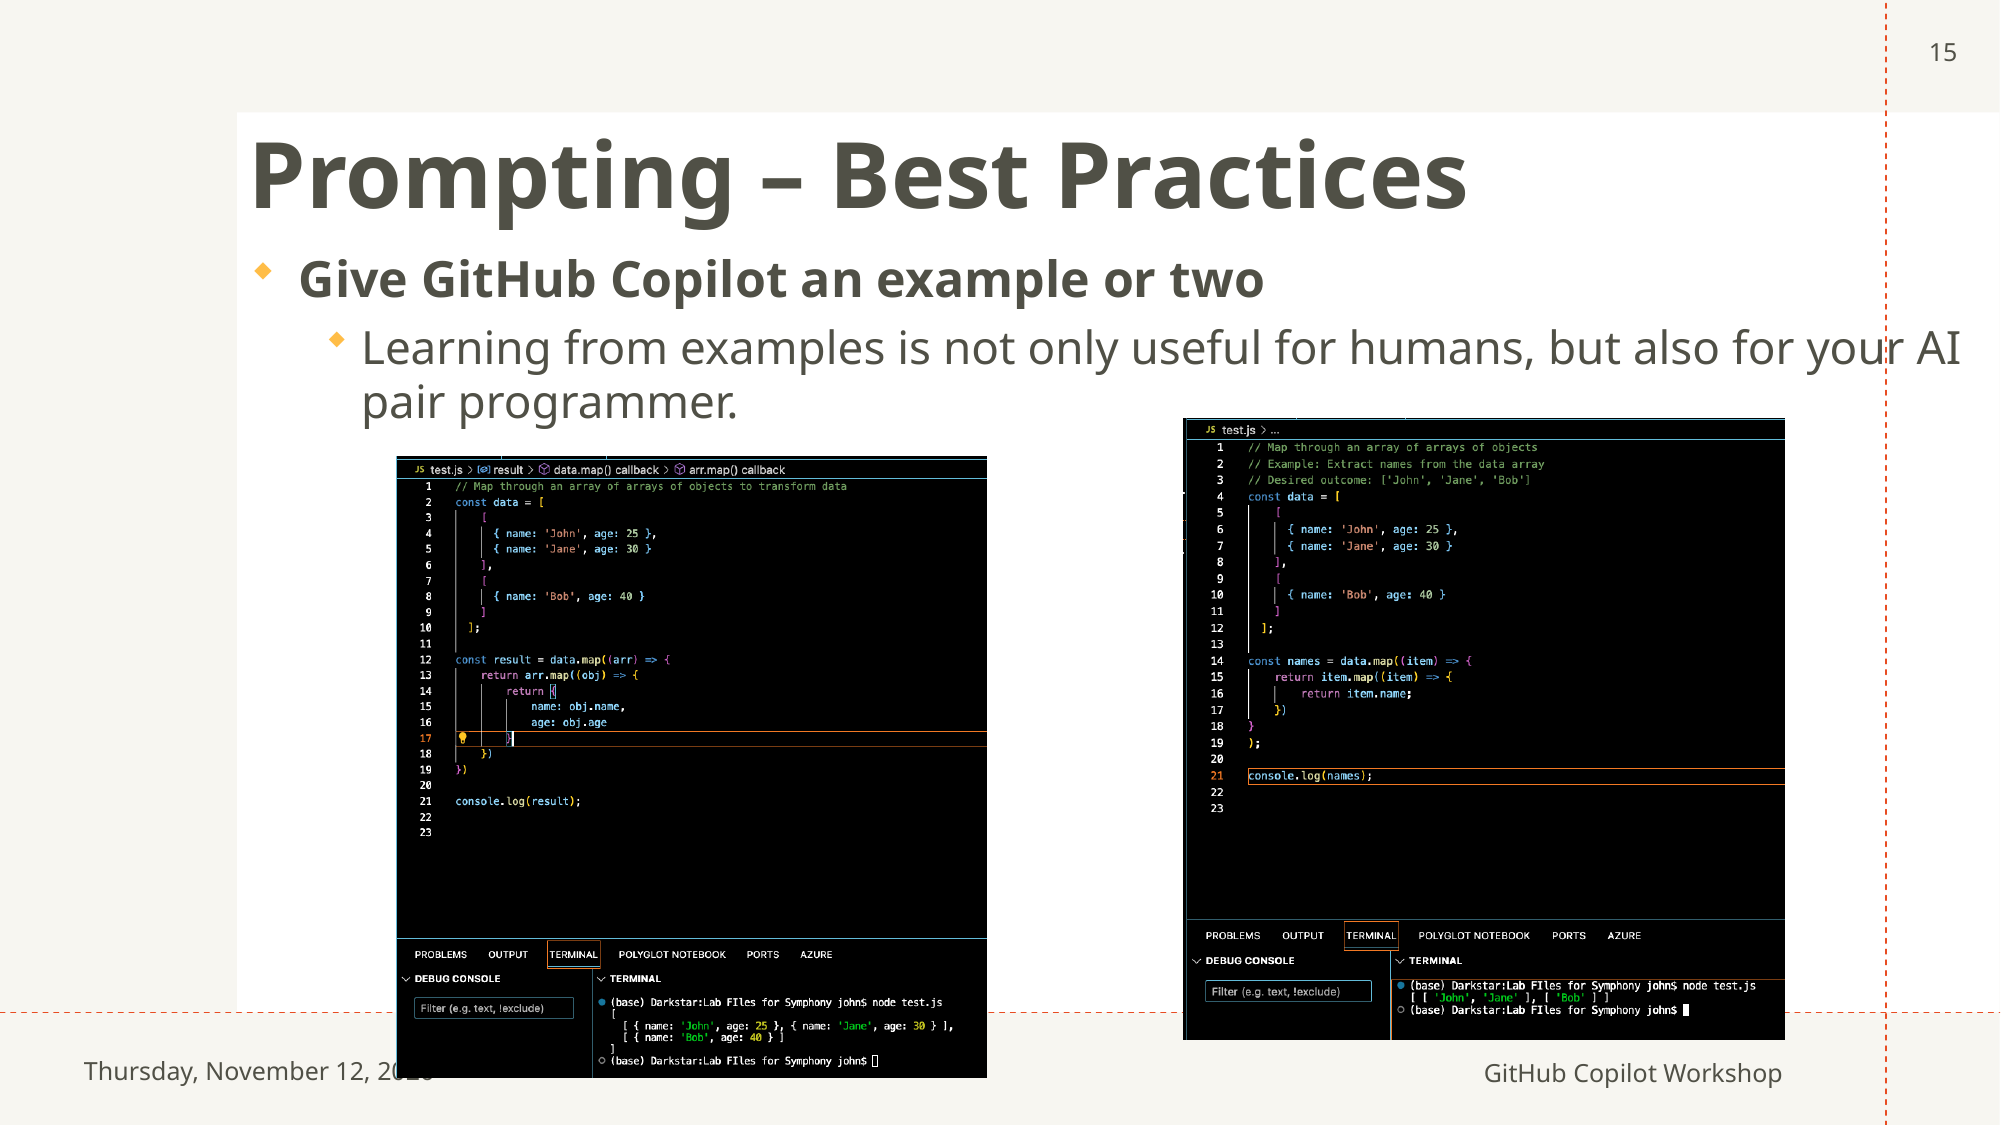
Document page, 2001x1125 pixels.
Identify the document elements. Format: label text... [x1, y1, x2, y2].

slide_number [68, 1020, 519, 1125]
slide_number 15 [1886, 0, 2000, 110]
footer GitHub Copilot Workshop [618, 1020, 1799, 1125]
picture [1183, 418, 1785, 1040]
list Prompting – Best Practices Give GitHub Copilot an example or two Learning from examples is not only useful for humans, but also for your AI pair programmer. [233, 109, 1982, 1002]
picture [396, 456, 987, 1078]
